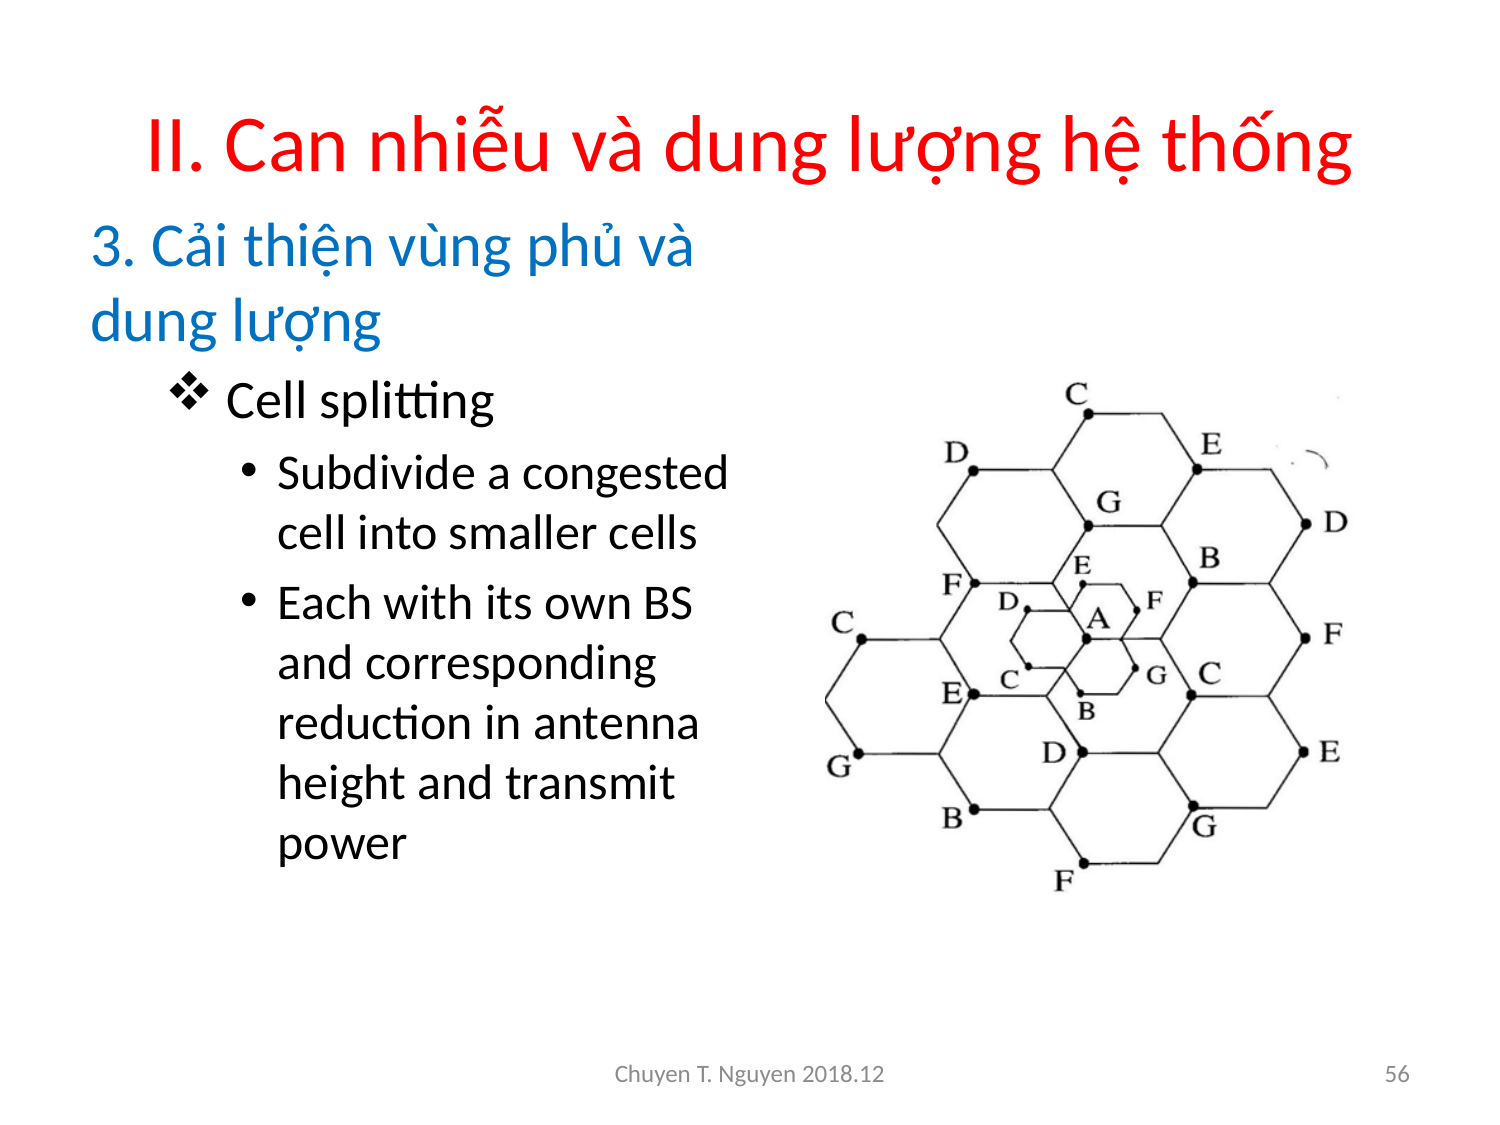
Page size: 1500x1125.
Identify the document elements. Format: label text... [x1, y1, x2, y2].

list 3. Cải thiện vùng phủ và dung lượng Cell splitting Subdivide a congested cell into smaller cells Each with its own BS and corresponding reduction in antenna height and transmit power [75, 196, 750, 1005]
footer Chuyen T. Nguyen 2018.12 [512, 1042, 988, 1103]
picture [824, 379, 1355, 896]
title II. Can nhiễu và dung lượng hệ thống [75, 45, 1425, 233]
slide_number 56 [1074, 1042, 1425, 1103]
